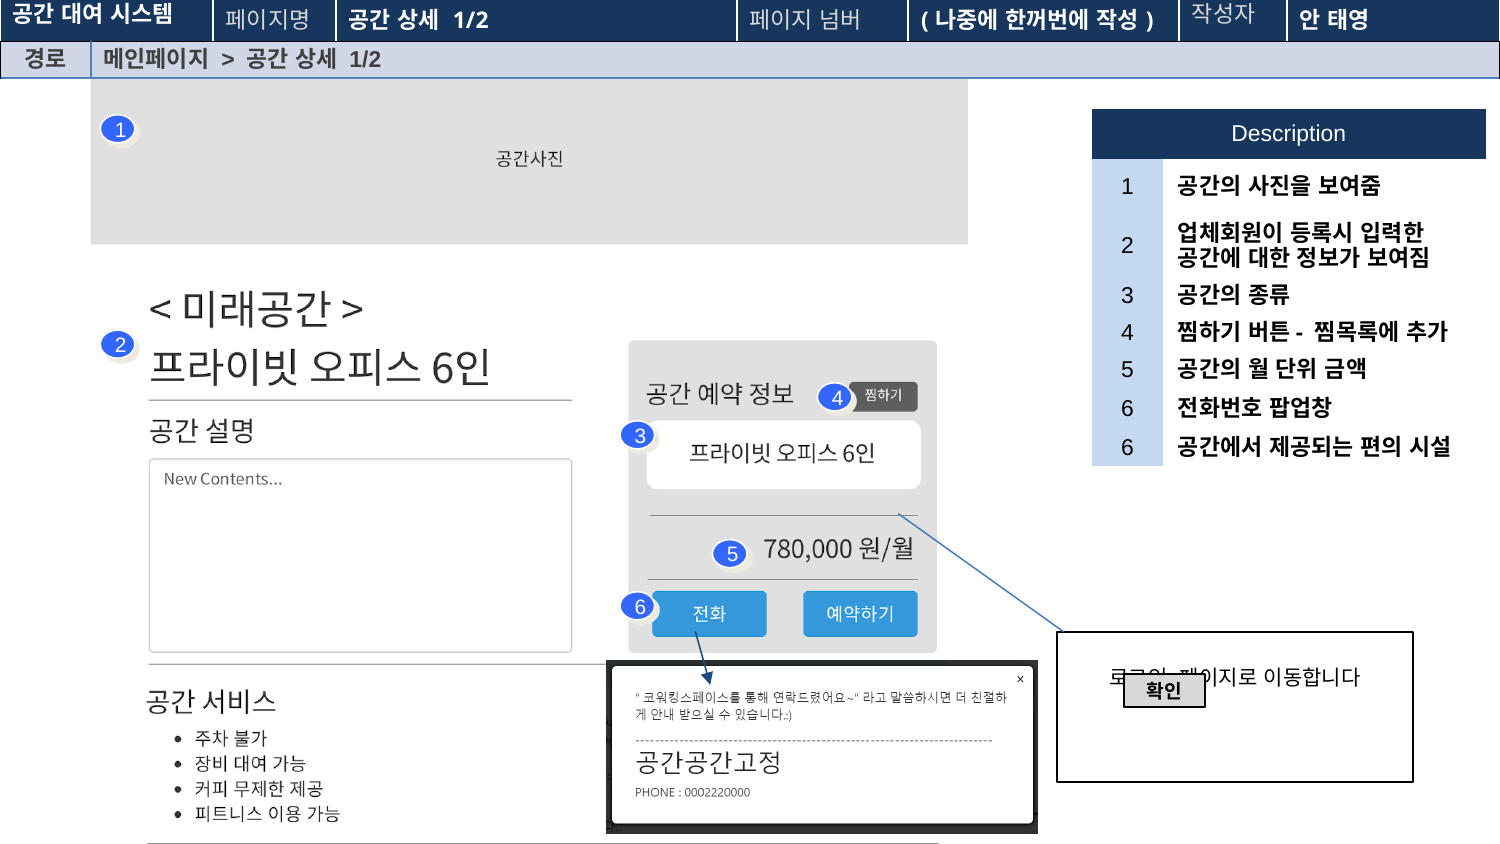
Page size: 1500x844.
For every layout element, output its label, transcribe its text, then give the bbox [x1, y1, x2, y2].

table_cell 전화번호 팝업창 [1163, 388, 1486, 429]
table_cell 6 [1092, 388, 1163, 429]
table_header Description [1092, 109, 1486, 159]
table_cell 경로 [1, 42, 90, 77]
table_header 공간 상세 1/2 [337, 0, 736, 41]
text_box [897, 513, 1064, 632]
table_cell 업체회원이 등록시 입력한 공간에 대한 정보가 보여짐 [1163, 215, 1486, 277]
table_cell 3 [1092, 277, 1163, 314]
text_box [1056, 631, 1414, 783]
table_cell 공간의 종류 [1163, 277, 1486, 314]
table_cell 6 [1092, 429, 1163, 466]
table_cell 찜하기 버튼- 찜목록에 추가 [1163, 314, 1486, 351]
table_cell 2 [1092, 215, 1163, 277]
table_cell 1 [1092, 159, 1163, 215]
table_header 안 태영 [1288, 0, 1499, 41]
table_header 페이지명 [214, 0, 335, 41]
picture [90, 75, 1038, 844]
table_cell 공간의 월 단위 금액 [1163, 351, 1486, 388]
table_header (나중에 한꺼번에 작성) [909, 0, 1178, 41]
table_header 페이지 넘버 [738, 0, 907, 41]
table_cell 메인페이지 > 공간 상세 1/2 [92, 42, 1499, 77]
table_cell 공간에서 제공되는 편의 시설 [1163, 429, 1486, 466]
table_cell 5 [1092, 351, 1163, 388]
table_header 공간 대여 시스템 [1, 0, 212, 41]
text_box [695, 631, 711, 686]
table_cell 4 [1092, 314, 1163, 351]
table_cell 공간의 사진을 보여줌 [1163, 159, 1486, 215]
table_header 작성자 [1180, 0, 1286, 41]
